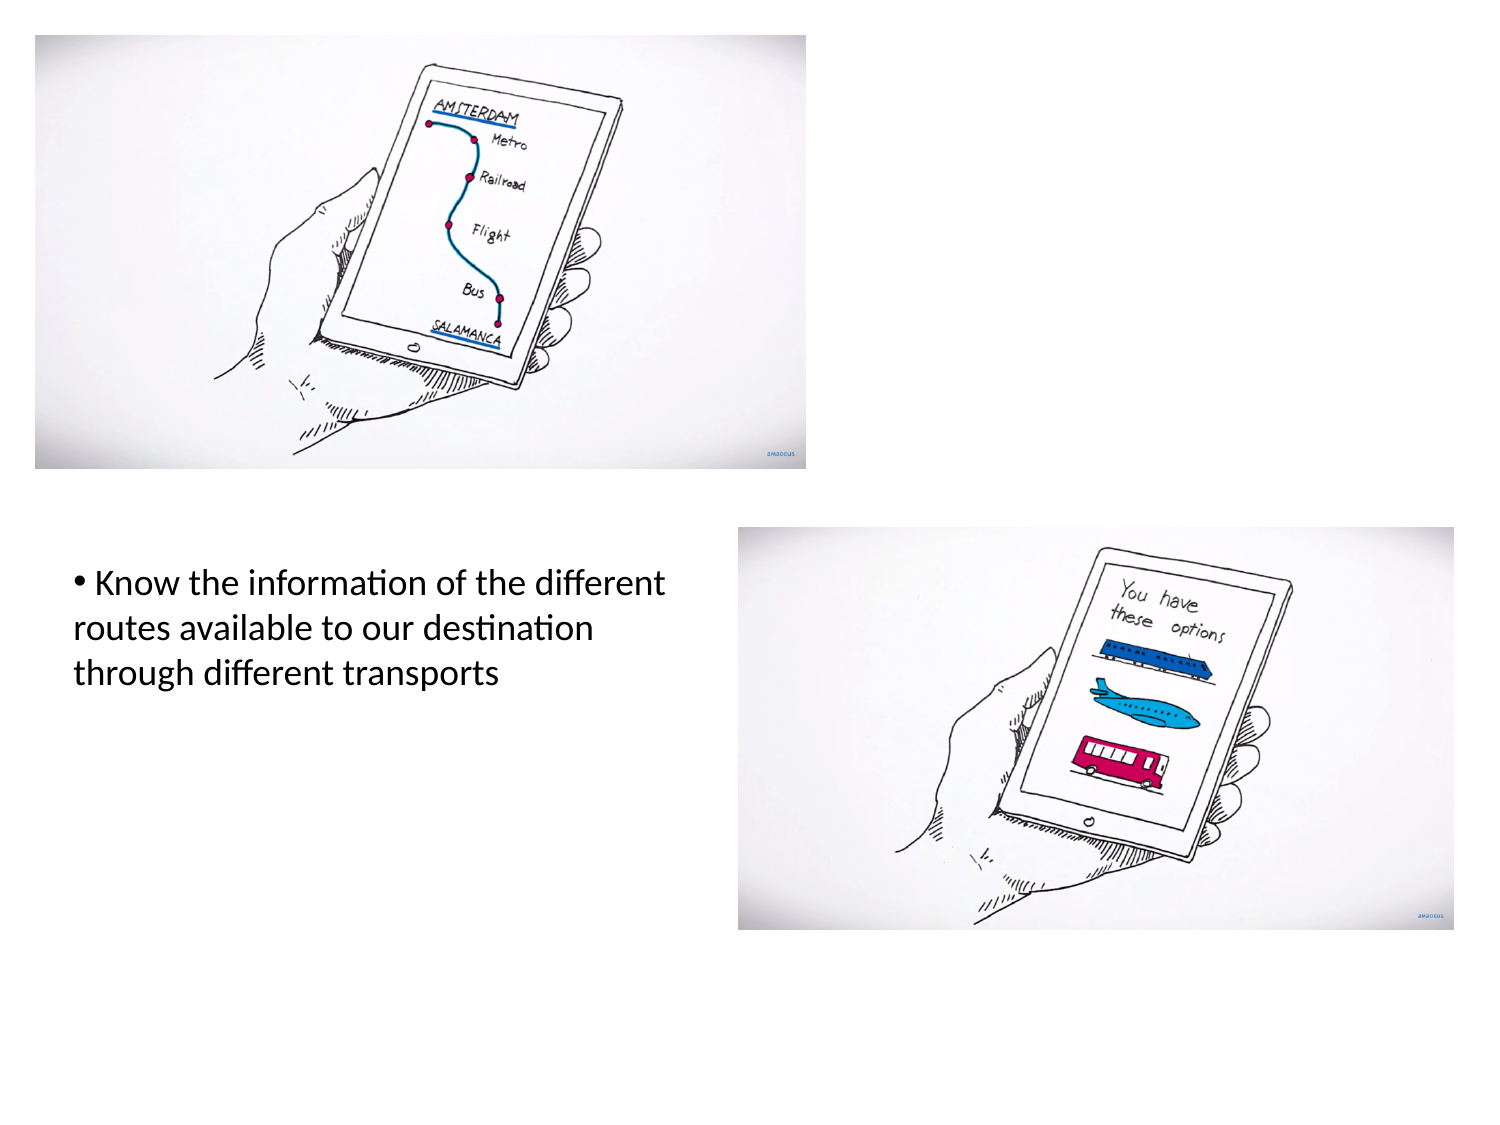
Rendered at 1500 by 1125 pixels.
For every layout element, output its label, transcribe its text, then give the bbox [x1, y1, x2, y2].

picture [738, 527, 1454, 930]
picture [34, 34, 807, 469]
text_box Know the information of the different routes available to our destination through different transports [58, 550, 692, 701]
